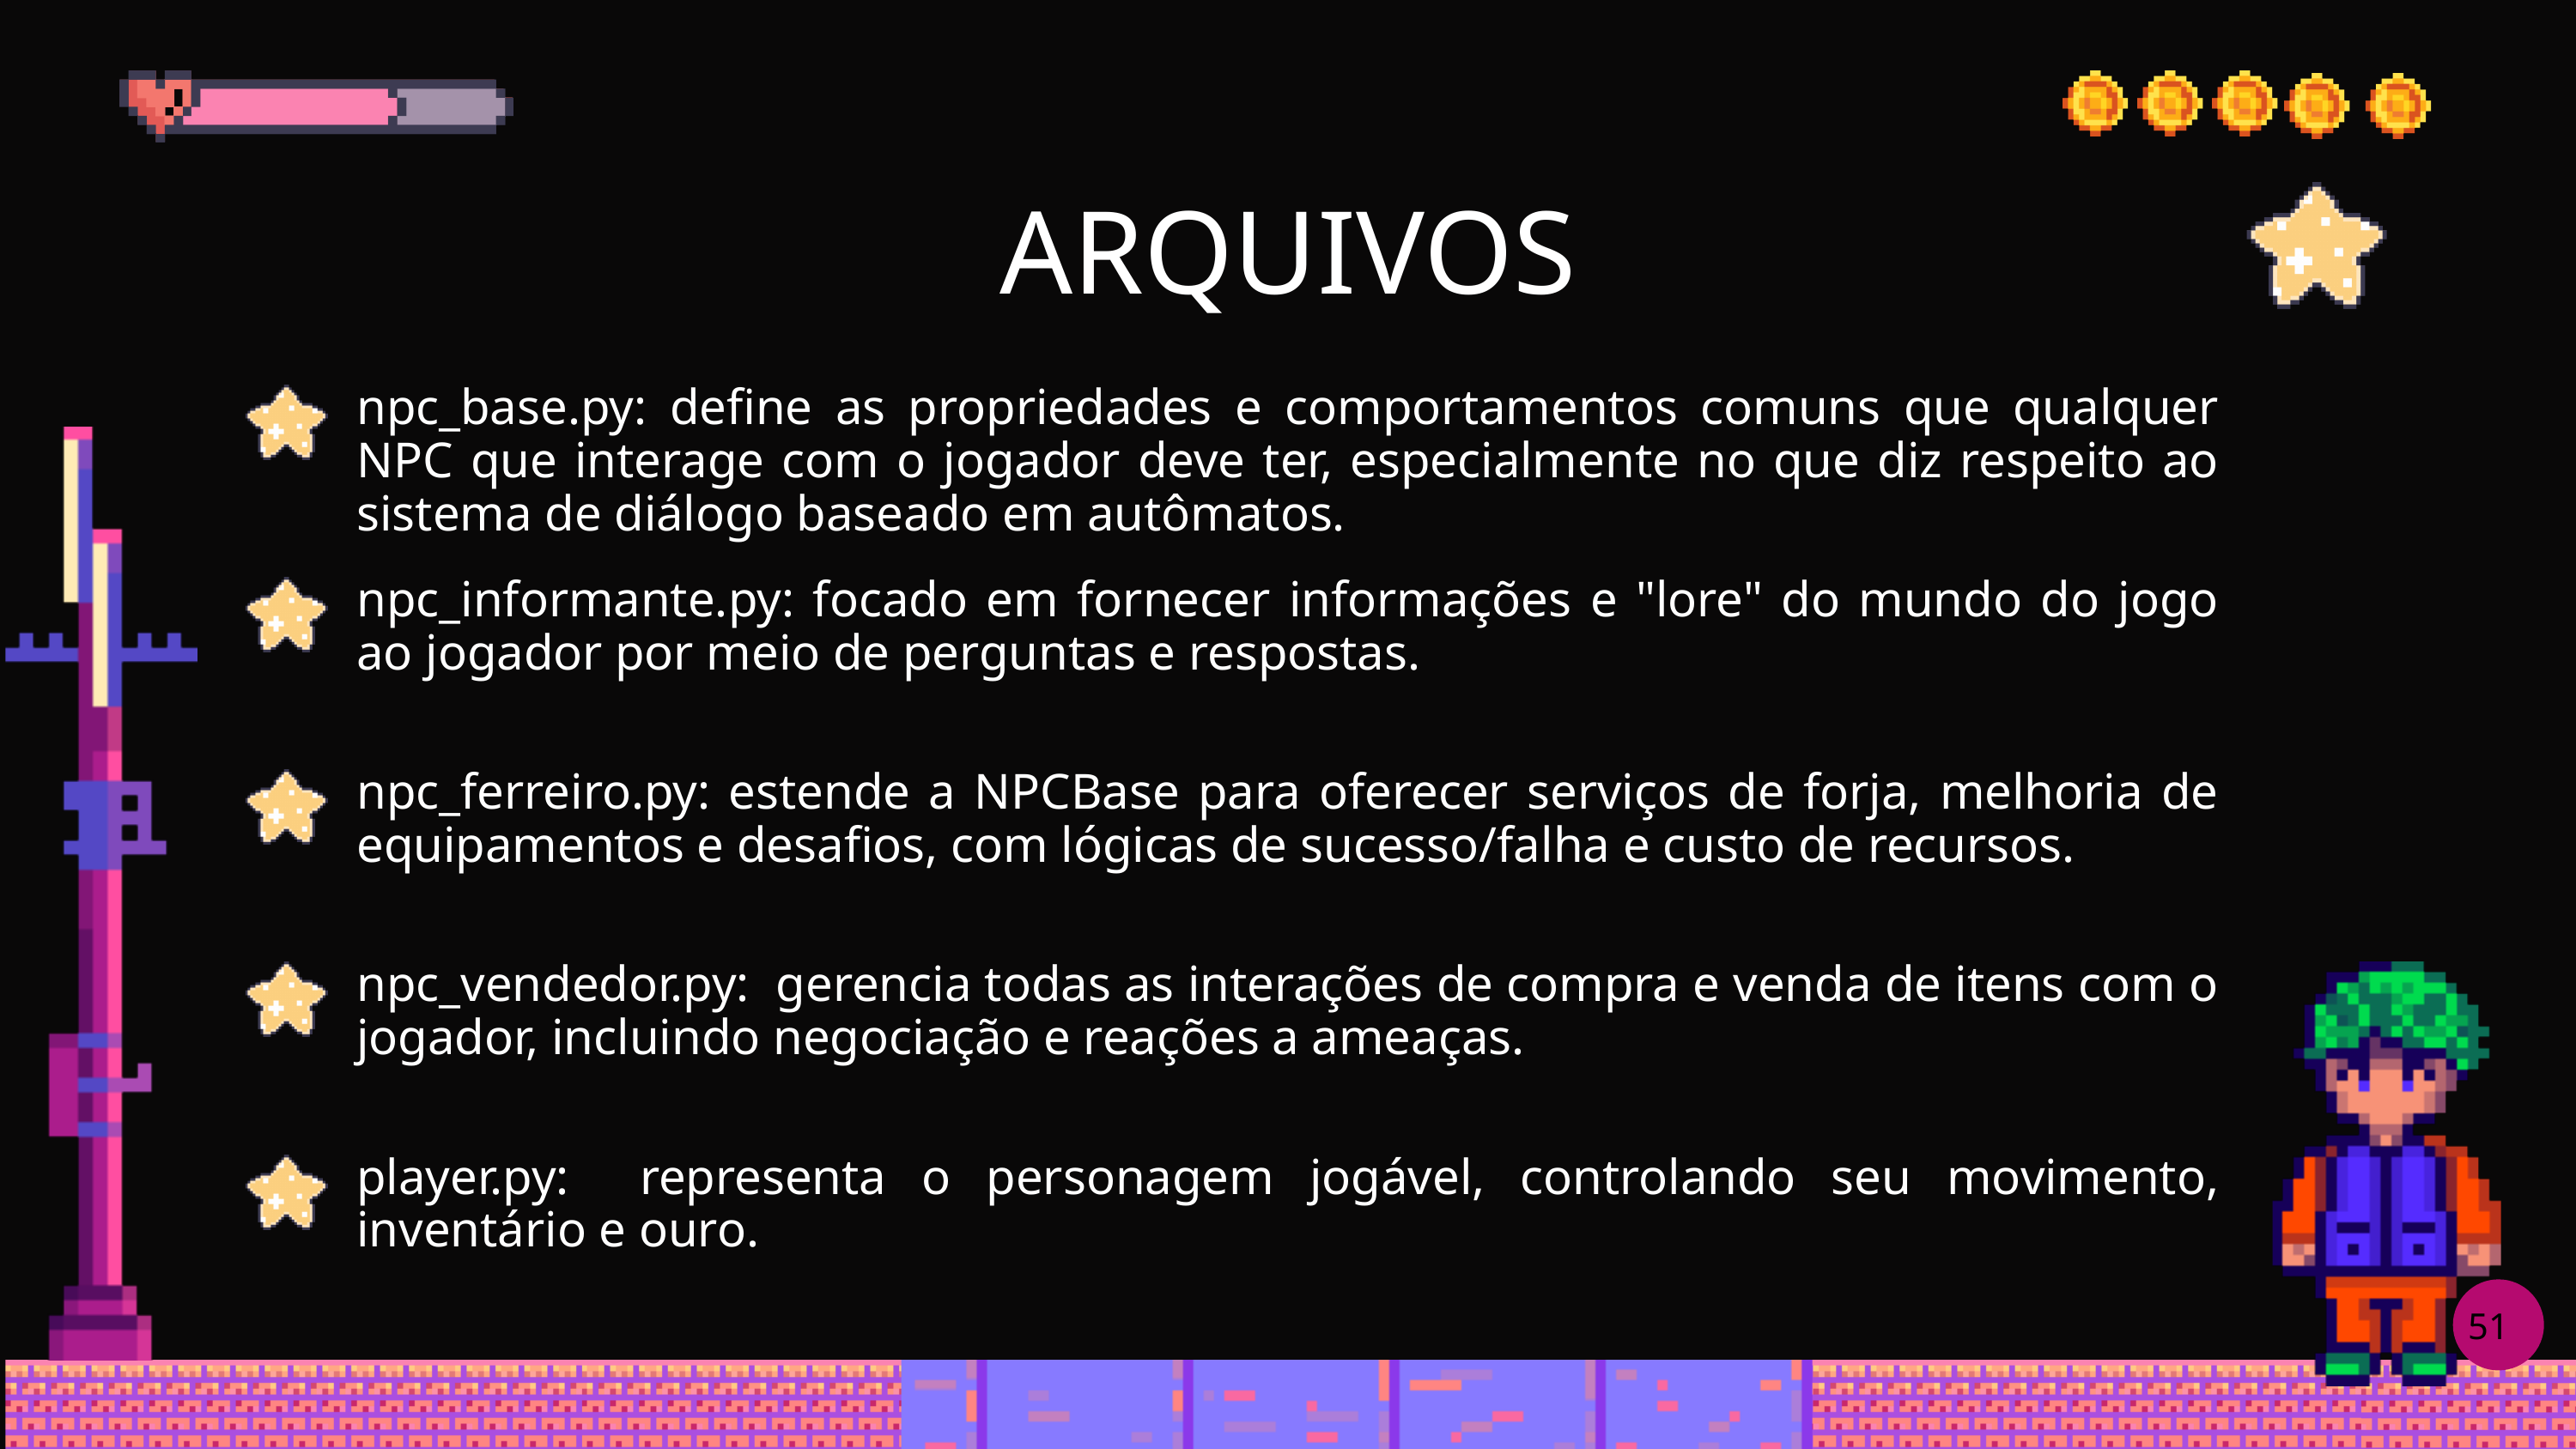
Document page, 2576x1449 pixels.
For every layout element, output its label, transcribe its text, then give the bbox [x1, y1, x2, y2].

text_box [245, 1155, 329, 1230]
text_box [245, 961, 329, 1037]
text_box player.py: representa o personagem jogável, controlando seu movimento, inventário e ouro. [356, 1150, 2220, 1258]
text_box [581, 1360, 902, 1449]
text_box [1813, 1360, 2360, 1449]
text_box [245, 577, 329, 652]
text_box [2452, 1279, 2544, 1371]
text_box [2246, 182, 2387, 309]
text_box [2062, 70, 2432, 140]
text_box ARQUIVOS [672, 156, 1904, 318]
text_box npc_vendedor.py: gerencia todas as interações de compra e venda de itens com o jogador, incluindo negociação e reações a ameaças. [356, 958, 2220, 1064]
text_box [902, 1360, 1813, 1449]
text_box [245, 385, 329, 460]
text_box npc_ferreiro.py: estende a NPCBase para oferecer serviços de forja, melhoria de equipamentos e desafios, com lógicas de sucesso/falha e custo de recursos. [356, 766, 2220, 872]
text_box [5, 427, 197, 1361]
text_box [2360, 1360, 2576, 1449]
text_box [245, 769, 329, 845]
text_box npc_base.py: define as propriedades e comportamentos comuns que qualquer NPC que interage com o jogador deve ter, especialmente no que diz respeito ao sistema de diálogo baseado em autômatos. [356, 381, 2220, 541]
text_box npc_informante.py: focado em fornecer informações e "lore" do mundo do jogo ao jogador por meio de perguntas e respostas. [356, 573, 2220, 680]
text_box [5, 1360, 581, 1449]
text_box [119, 70, 513, 142]
text_box [2272, 961, 2501, 1387]
